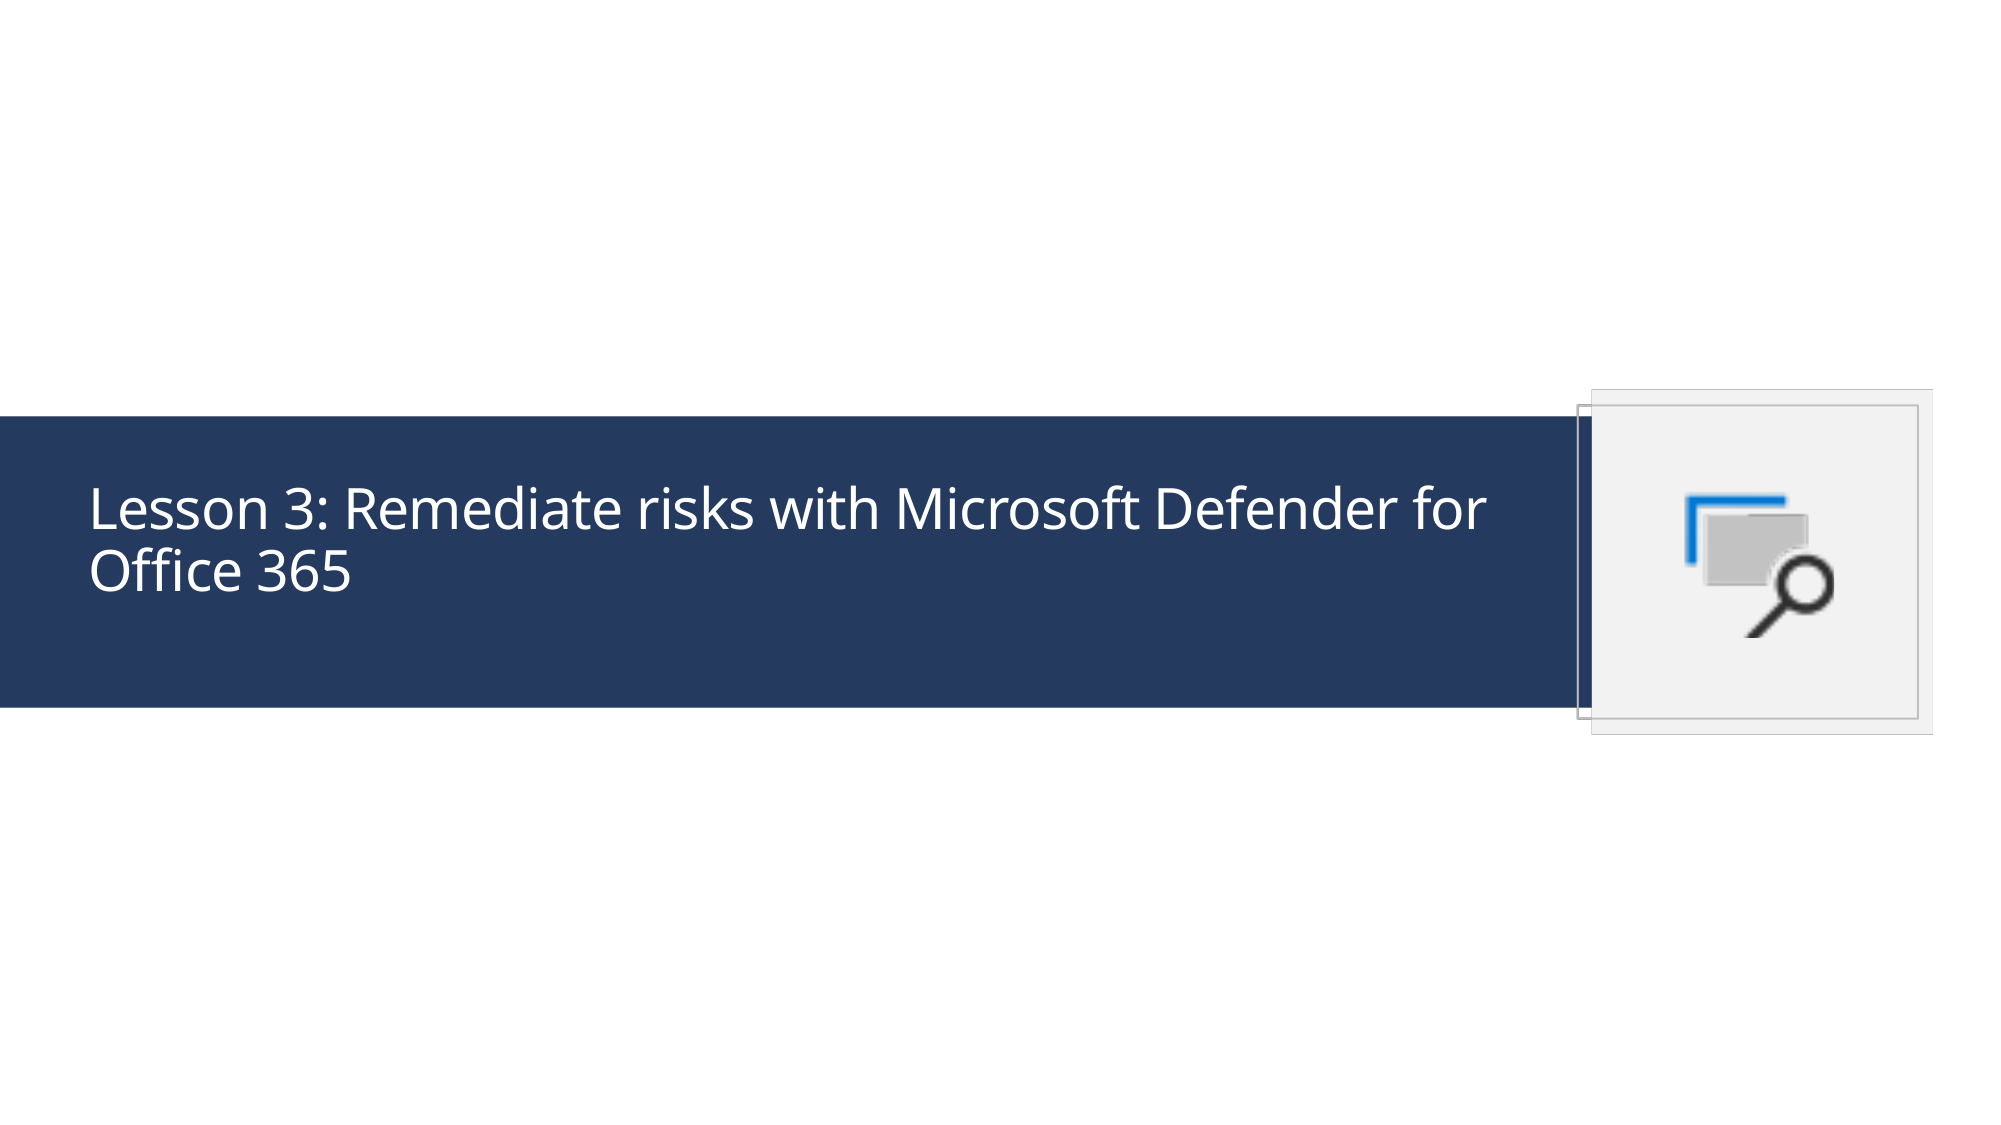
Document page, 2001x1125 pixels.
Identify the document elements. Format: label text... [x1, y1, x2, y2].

title Lesson 3: Remediate risks with Microsoft Defender for Office 365 [88, 482, 1541, 732]
picture [0, 0, 2001, 1125]
